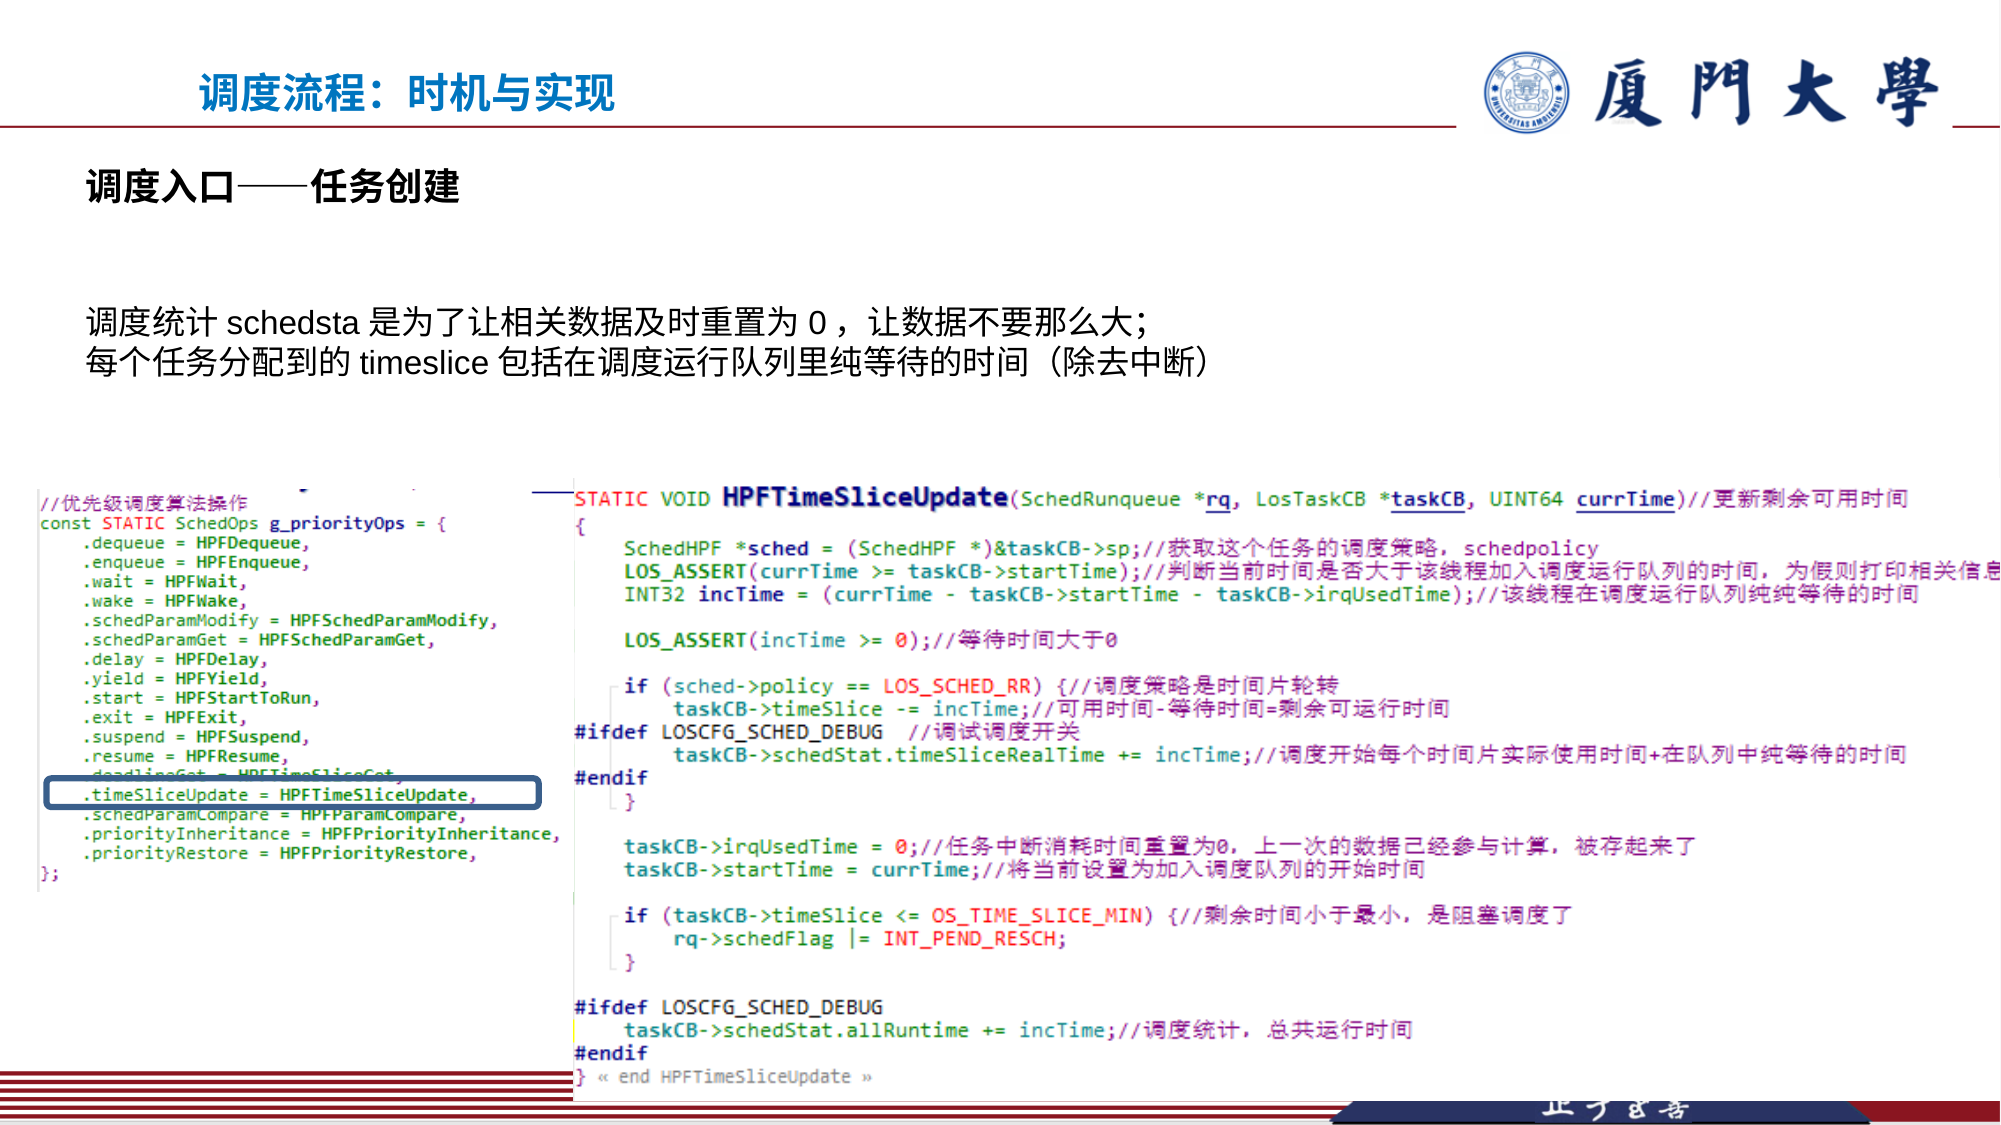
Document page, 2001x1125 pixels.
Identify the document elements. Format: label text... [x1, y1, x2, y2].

text_box 调度统计schedsta是为了让相关数据及时重置为0，让数据不要那么大； 每个任务分配到的timeslice包括在调度运行队列里纯等待的时间（除去中断） [70, 293, 1663, 389]
picture [0, 0, 2001, 1125]
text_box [37, 489, 574, 892]
text_box 调度入口——任务创建 [70, 155, 1059, 216]
text_box 调度流程：时机与实现 [184, 65, 695, 126]
